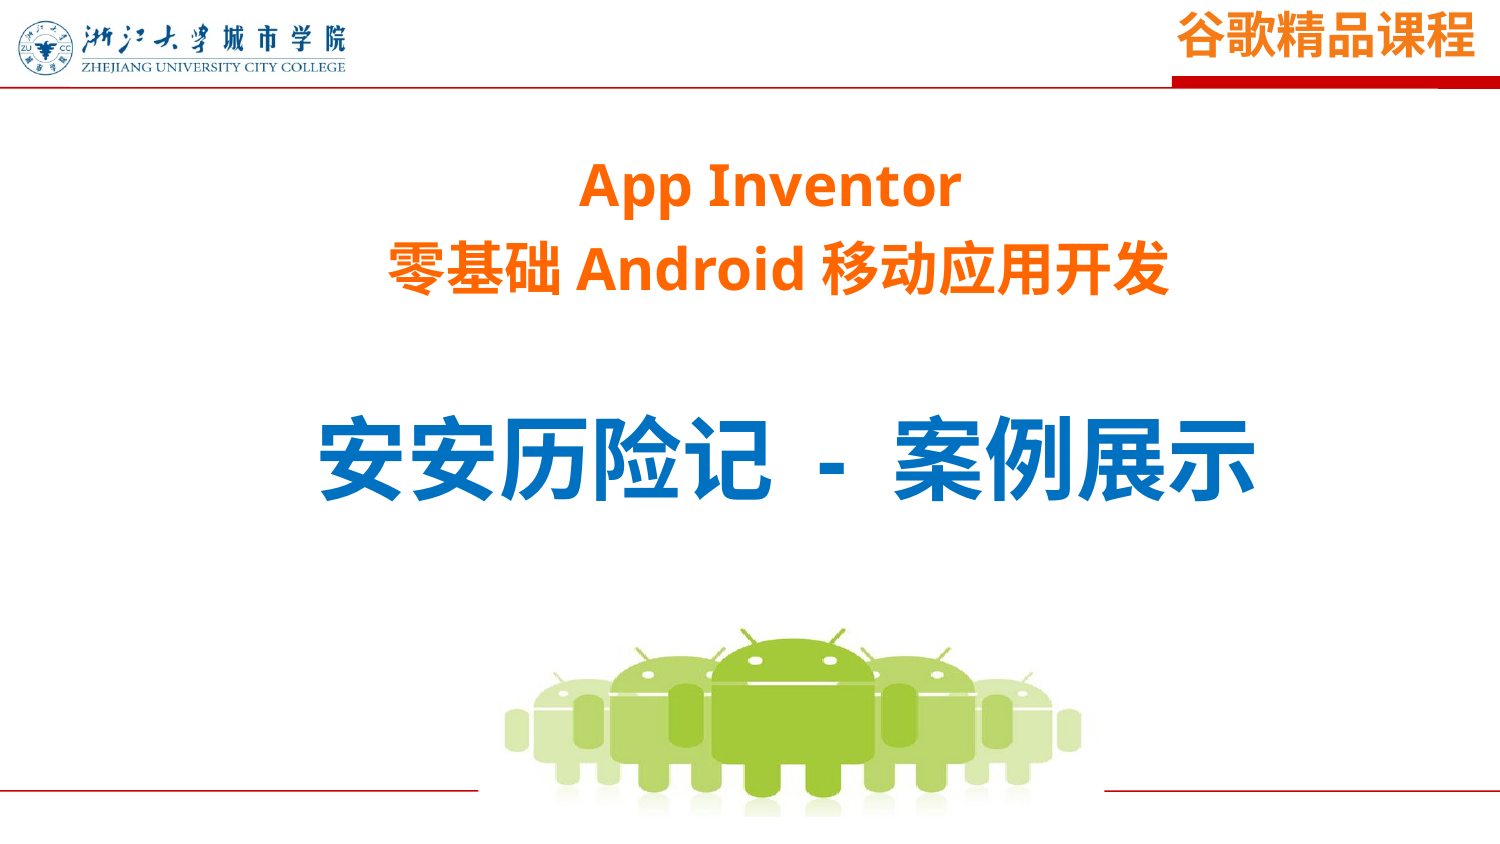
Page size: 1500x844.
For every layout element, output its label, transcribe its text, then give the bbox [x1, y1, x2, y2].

text_box App Inventor 零基础Android移动应用开发 [265, 126, 1294, 310]
picture [478, 586, 1105, 818]
text_box 谷歌精品课程 [1145, 0, 1500, 72]
picture [5, 0, 361, 80]
text_box 安安历险记 - 案例展示 [100, 350, 1476, 476]
